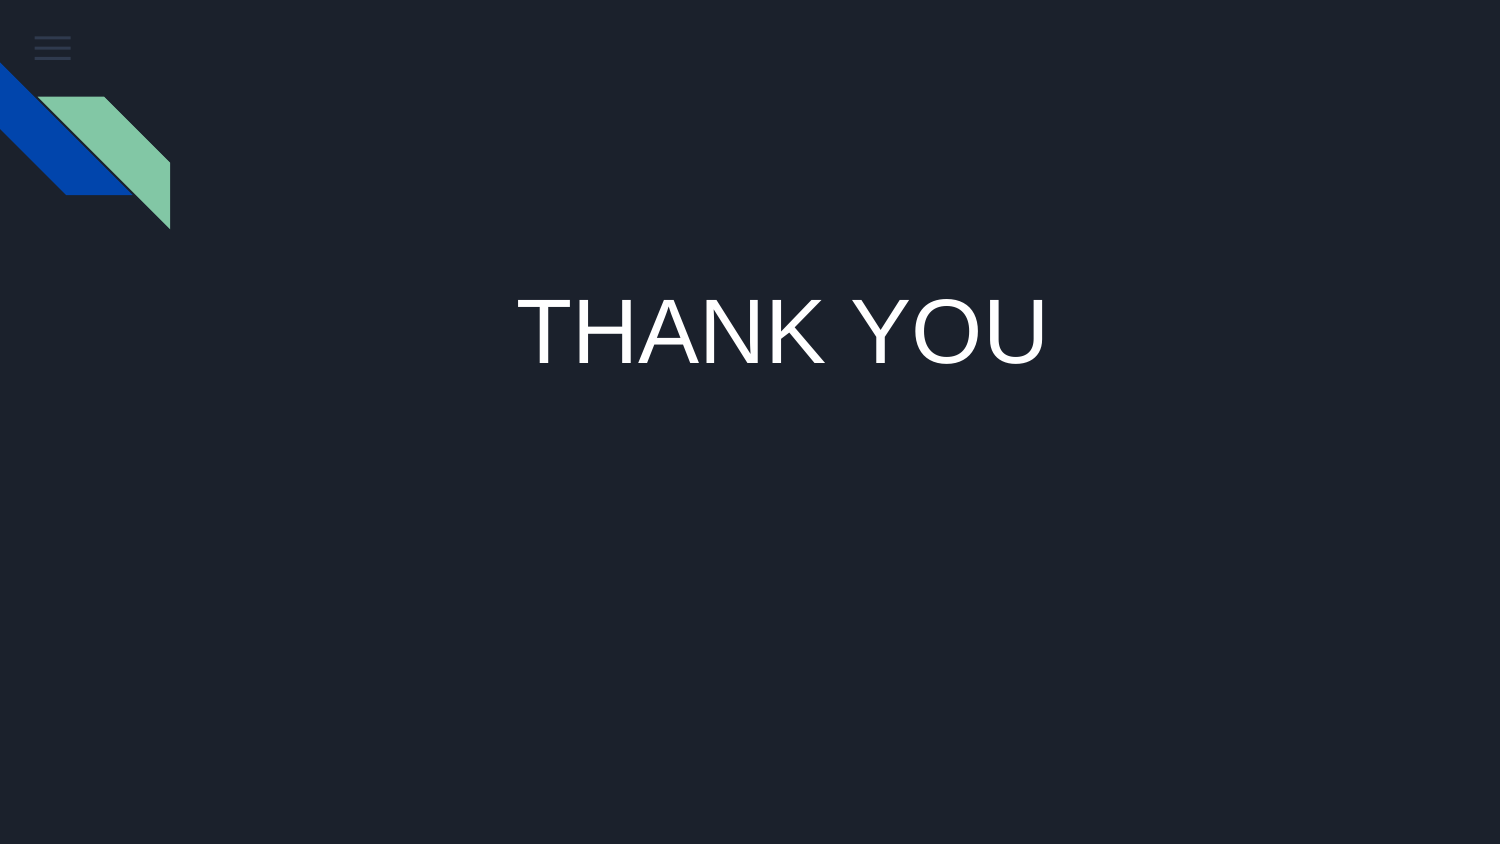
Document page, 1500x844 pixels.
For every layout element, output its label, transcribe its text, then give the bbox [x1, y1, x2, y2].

title THANK YOU [205, 256, 1361, 447]
